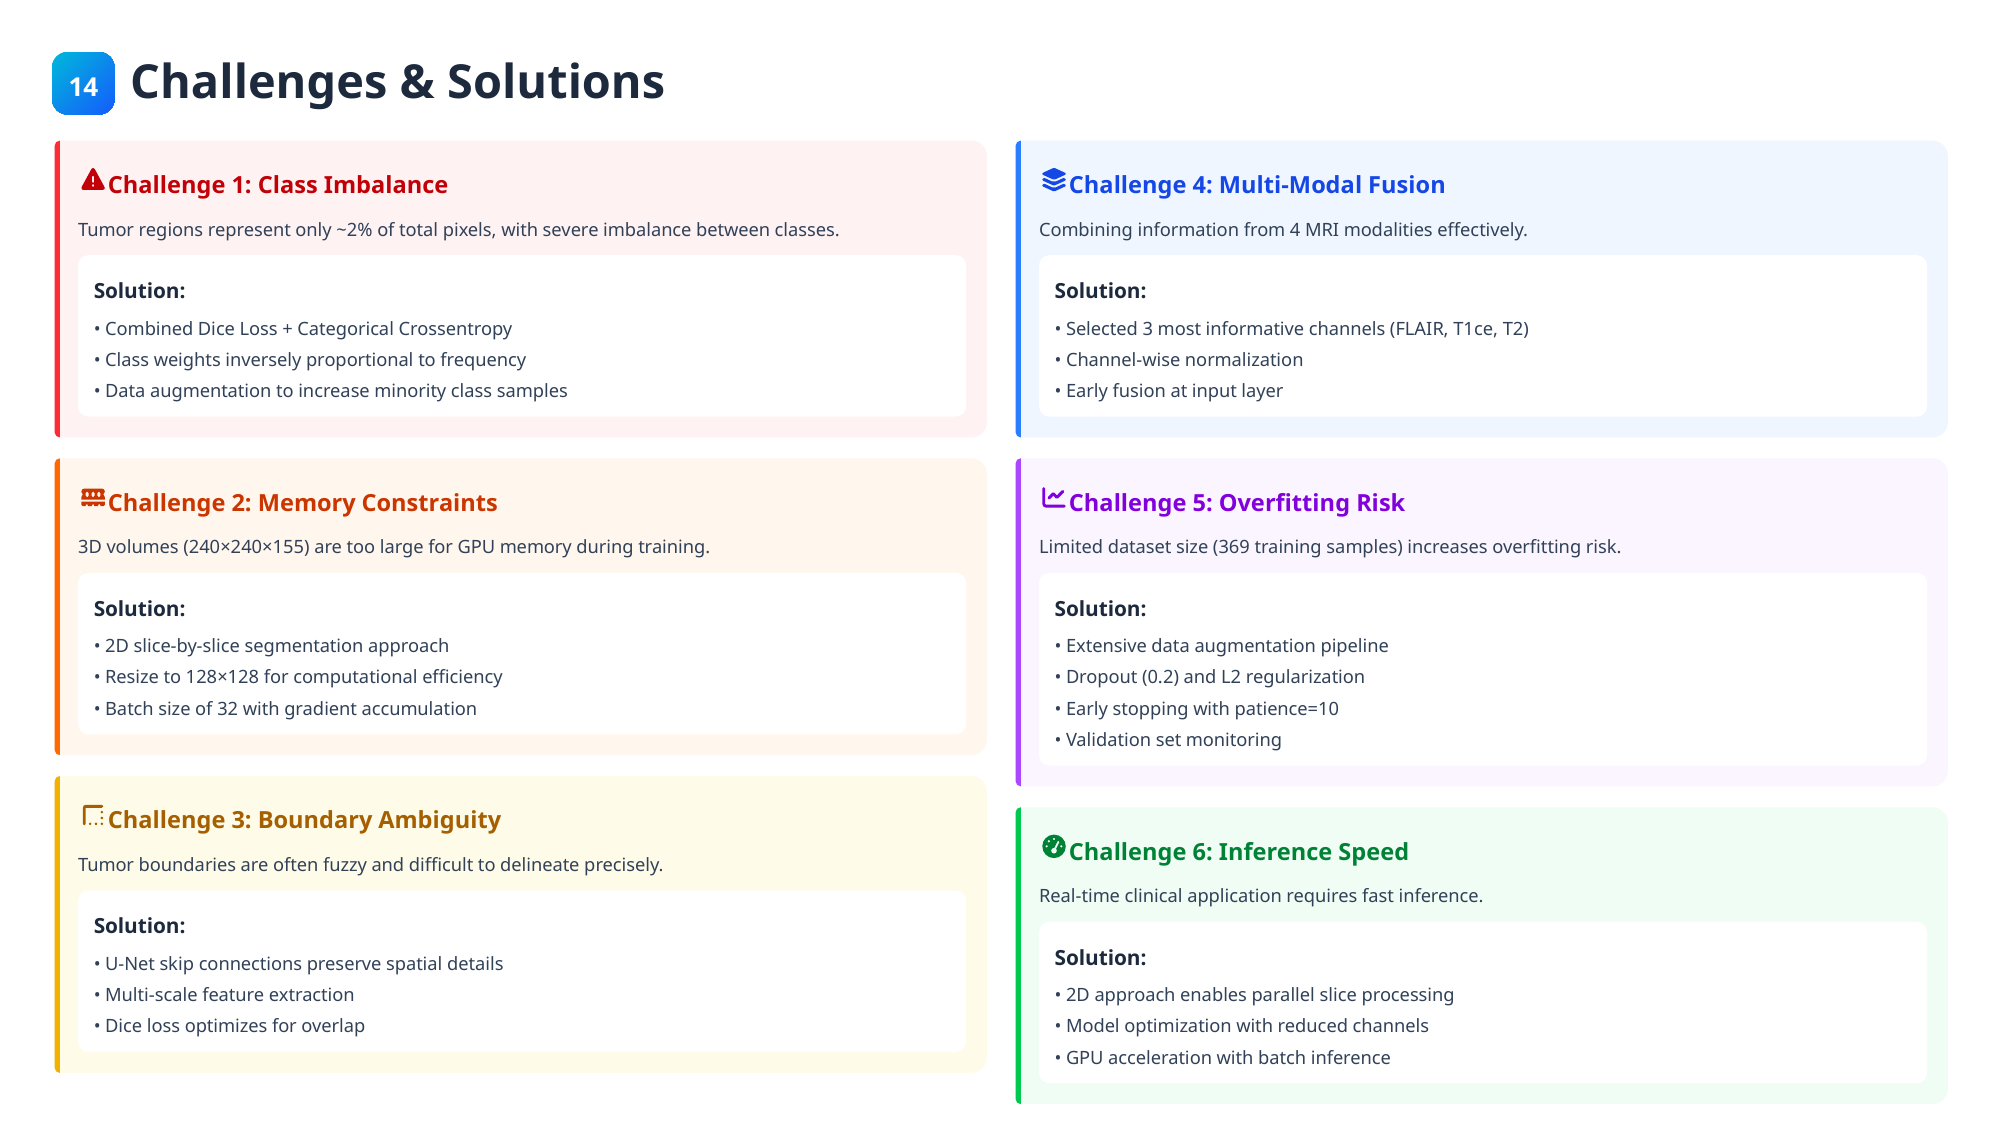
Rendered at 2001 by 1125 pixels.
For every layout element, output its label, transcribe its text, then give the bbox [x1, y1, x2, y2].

text_box [1015, 807, 1021, 1105]
text_box [78, 255, 967, 417]
text_box Challenge 5: Overfitting Risk [1068, 479, 1939, 516]
text_box [78, 572, 967, 735]
text_box Tumor boundaries are often fuzzy and difficult to delineate precisely. [78, 848, 976, 875]
text_box • Extensive data augmentation pipeline [1054, 630, 1921, 657]
text_box 3D volumes (240×240×155) are too large for GPU memory during training. [78, 531, 976, 558]
text_box [1042, 834, 1066, 859]
text_box Real-time clinical application requires fast inference. [1039, 880, 1937, 907]
text_box • Model optimization with reduced channels [1054, 1010, 1921, 1037]
text_box Challenge 3: Boundary Ambiguity [108, 796, 978, 834]
text_box Solution: [1054, 588, 1922, 620]
text_box • 2D approach enables parallel slice processing [1054, 979, 1921, 1006]
text_box [81, 488, 105, 500]
text_box Challenge 6: Inference Speed [1068, 828, 1939, 865]
text_box Limited dataset size (369 training samples) increases overfitting risk. [1039, 531, 1937, 558]
text_box • Multi-scale feature extraction [93, 979, 960, 1006]
text_box Challenge 2: Memory Constraints [108, 479, 978, 516]
text_box • Selected 3 most informative channels (FLAIR, T1ce, T2) [1054, 312, 1921, 339]
text_box • Data augmentation to increase minority class samples [93, 375, 960, 401]
text_box [54, 140, 60, 438]
text_box [1021, 140, 1948, 438]
text_box 14 [45, 52, 122, 115]
text_box [60, 458, 987, 756]
text_box Combining information from 4 MRI modalities effectively. [1039, 213, 1937, 240]
text_box [81, 501, 105, 507]
text_box [82, 804, 104, 826]
text_box [78, 890, 967, 1053]
text_box [1039, 255, 1928, 417]
text_box Solution: [93, 588, 961, 620]
text_box • Dropout (0.2) and L2 regularization [1054, 661, 1921, 688]
text_box Tumor regions represent only ~2% of total pixels, with severe imbalance between classes. [78, 213, 976, 240]
text_box [54, 776, 60, 1073]
text_box [81, 167, 105, 190]
text_box [1015, 140, 1021, 438]
text_box • Dice loss optimizes for overlap [93, 1010, 960, 1037]
text_box Solution: [1054, 937, 1922, 969]
text_box Challenge 1: Class Imbalance [108, 161, 978, 198]
text_box • Resize to 128×128 for computational efficiency [93, 661, 960, 688]
text_box [60, 776, 987, 1073]
text_box Challenge 4: Multi-Modal Fusion [1068, 161, 1939, 198]
text_box • U-Net skip connections preserve spatial details [93, 947, 960, 974]
text_box [1042, 487, 1066, 508]
text_box Solution: [93, 906, 961, 938]
text_box [1021, 807, 1948, 1105]
text_box • GPU acceleration with batch inference [1054, 1041, 1921, 1068]
text_box Challenges & Solutions [130, 57, 677, 110]
text_box [60, 140, 987, 438]
text_box Solution: [93, 270, 961, 303]
text_box [54, 458, 60, 756]
text_box [1042, 168, 1066, 192]
text_box • Channel-wise normalization [1054, 343, 1921, 370]
text_box [1015, 458, 1021, 787]
text_box • Combined Dice Loss + Categorical Crossentropy [93, 312, 960, 339]
text_box • Early fusion at input layer [1054, 375, 1921, 401]
text_box • 2D slice-by-slice segmentation approach [93, 630, 960, 657]
text_box [1039, 572, 1928, 766]
text_box [1021, 458, 1948, 787]
text_box • Class weights inversely proportional to frequency [93, 343, 960, 370]
text_box Solution: [1054, 270, 1922, 303]
text_box • Early stopping with patience=10 [1054, 692, 1921, 719]
text_box • Batch size of 32 with gradient accumulation [93, 692, 960, 719]
text_box • Validation set monitoring [1054, 723, 1921, 750]
text_box [1039, 921, 1928, 1084]
